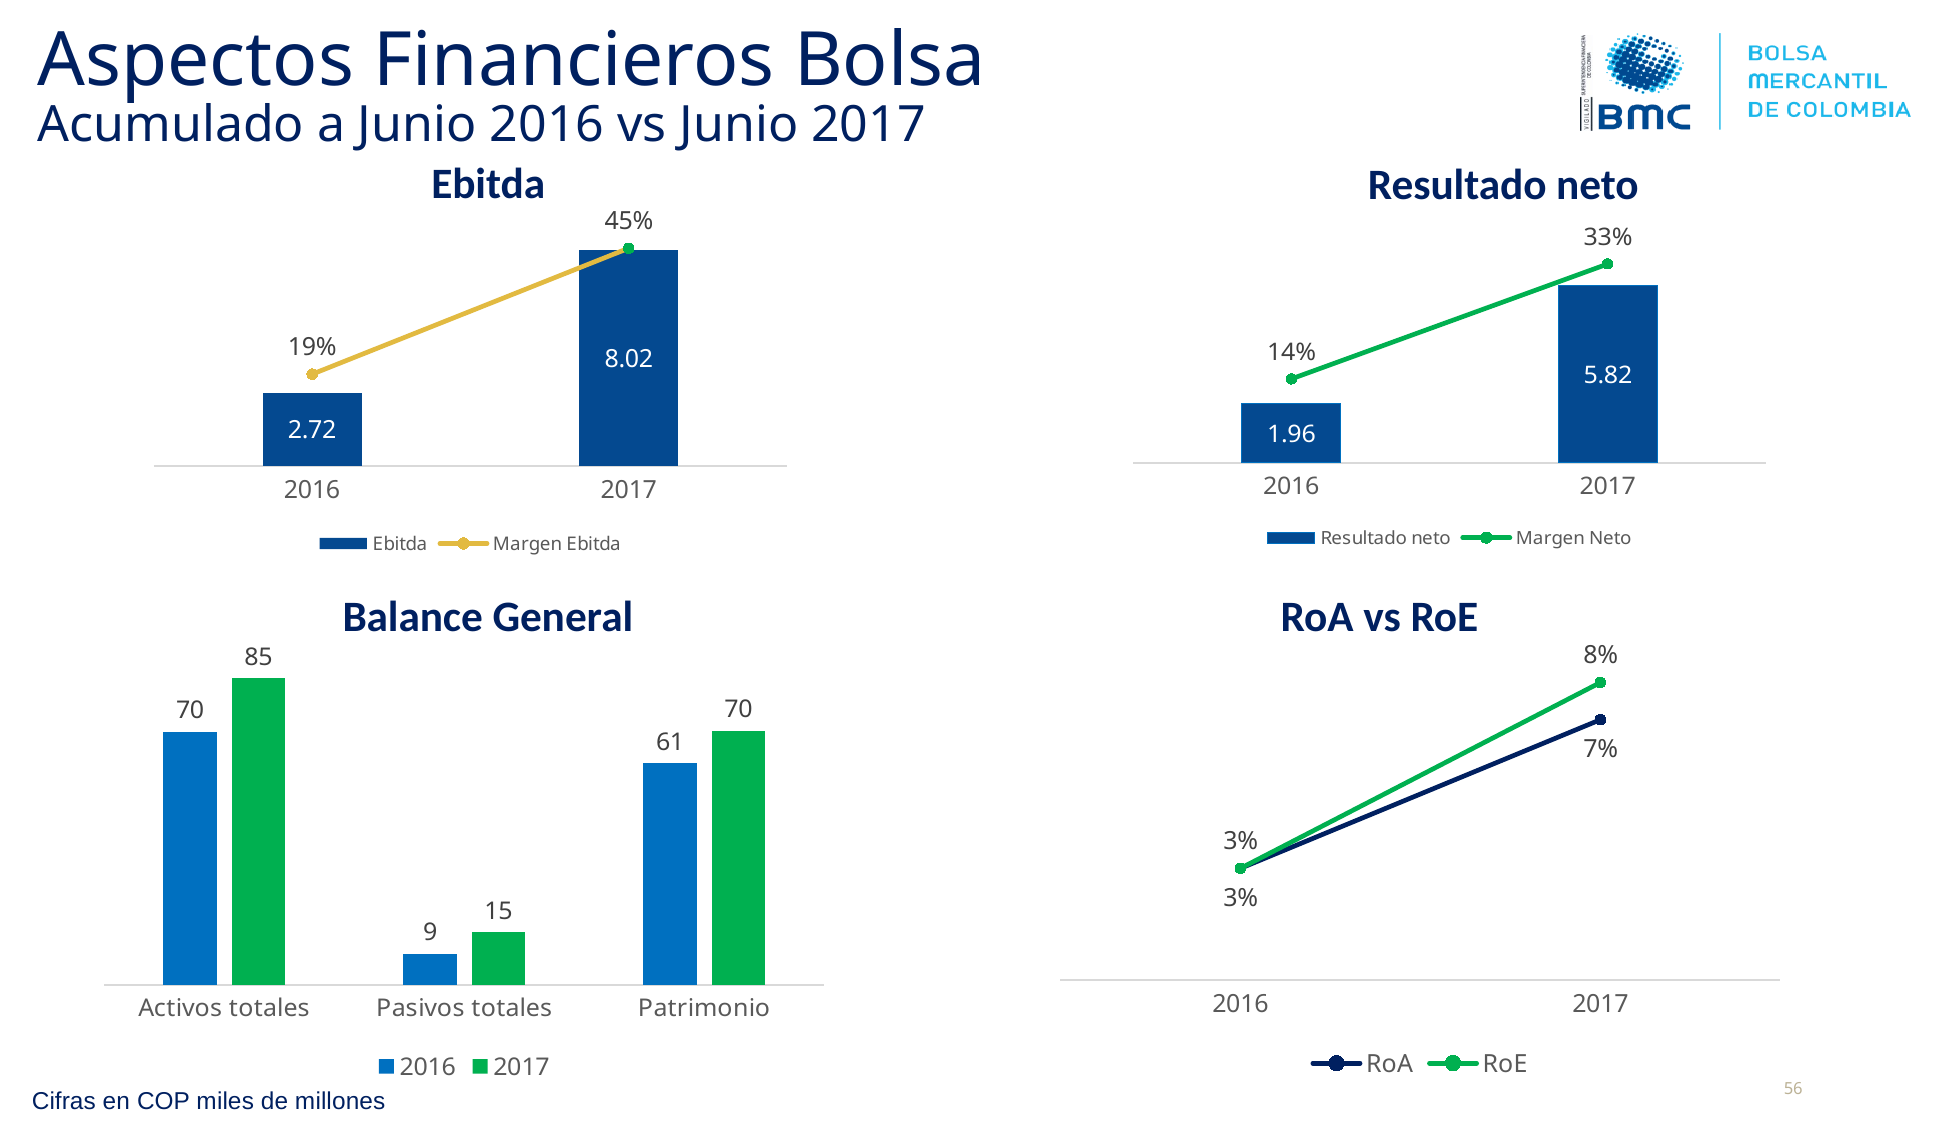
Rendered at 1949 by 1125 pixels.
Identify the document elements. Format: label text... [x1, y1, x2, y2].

picture [1580, 35, 1593, 131]
text_box Cifras en COP miles de millones [12, 1075, 482, 1125]
text_box Aspectos Financieros Bolsa Acumulado a Junio 2016 vs Junio 2017 [0, 10, 1575, 166]
chart [1045, 636, 1796, 1087]
chart [95, 202, 846, 564]
text_box Resultado neto [1097, 141, 1910, 223]
picture [1596, 33, 1915, 135]
text_box Ebitda [23, 141, 953, 222]
text_box RoA vs RoE [914, 574, 1845, 655]
chart [89, 638, 840, 1090]
chart [1074, 219, 1825, 557]
text_box Balance General [22, 574, 914, 655]
